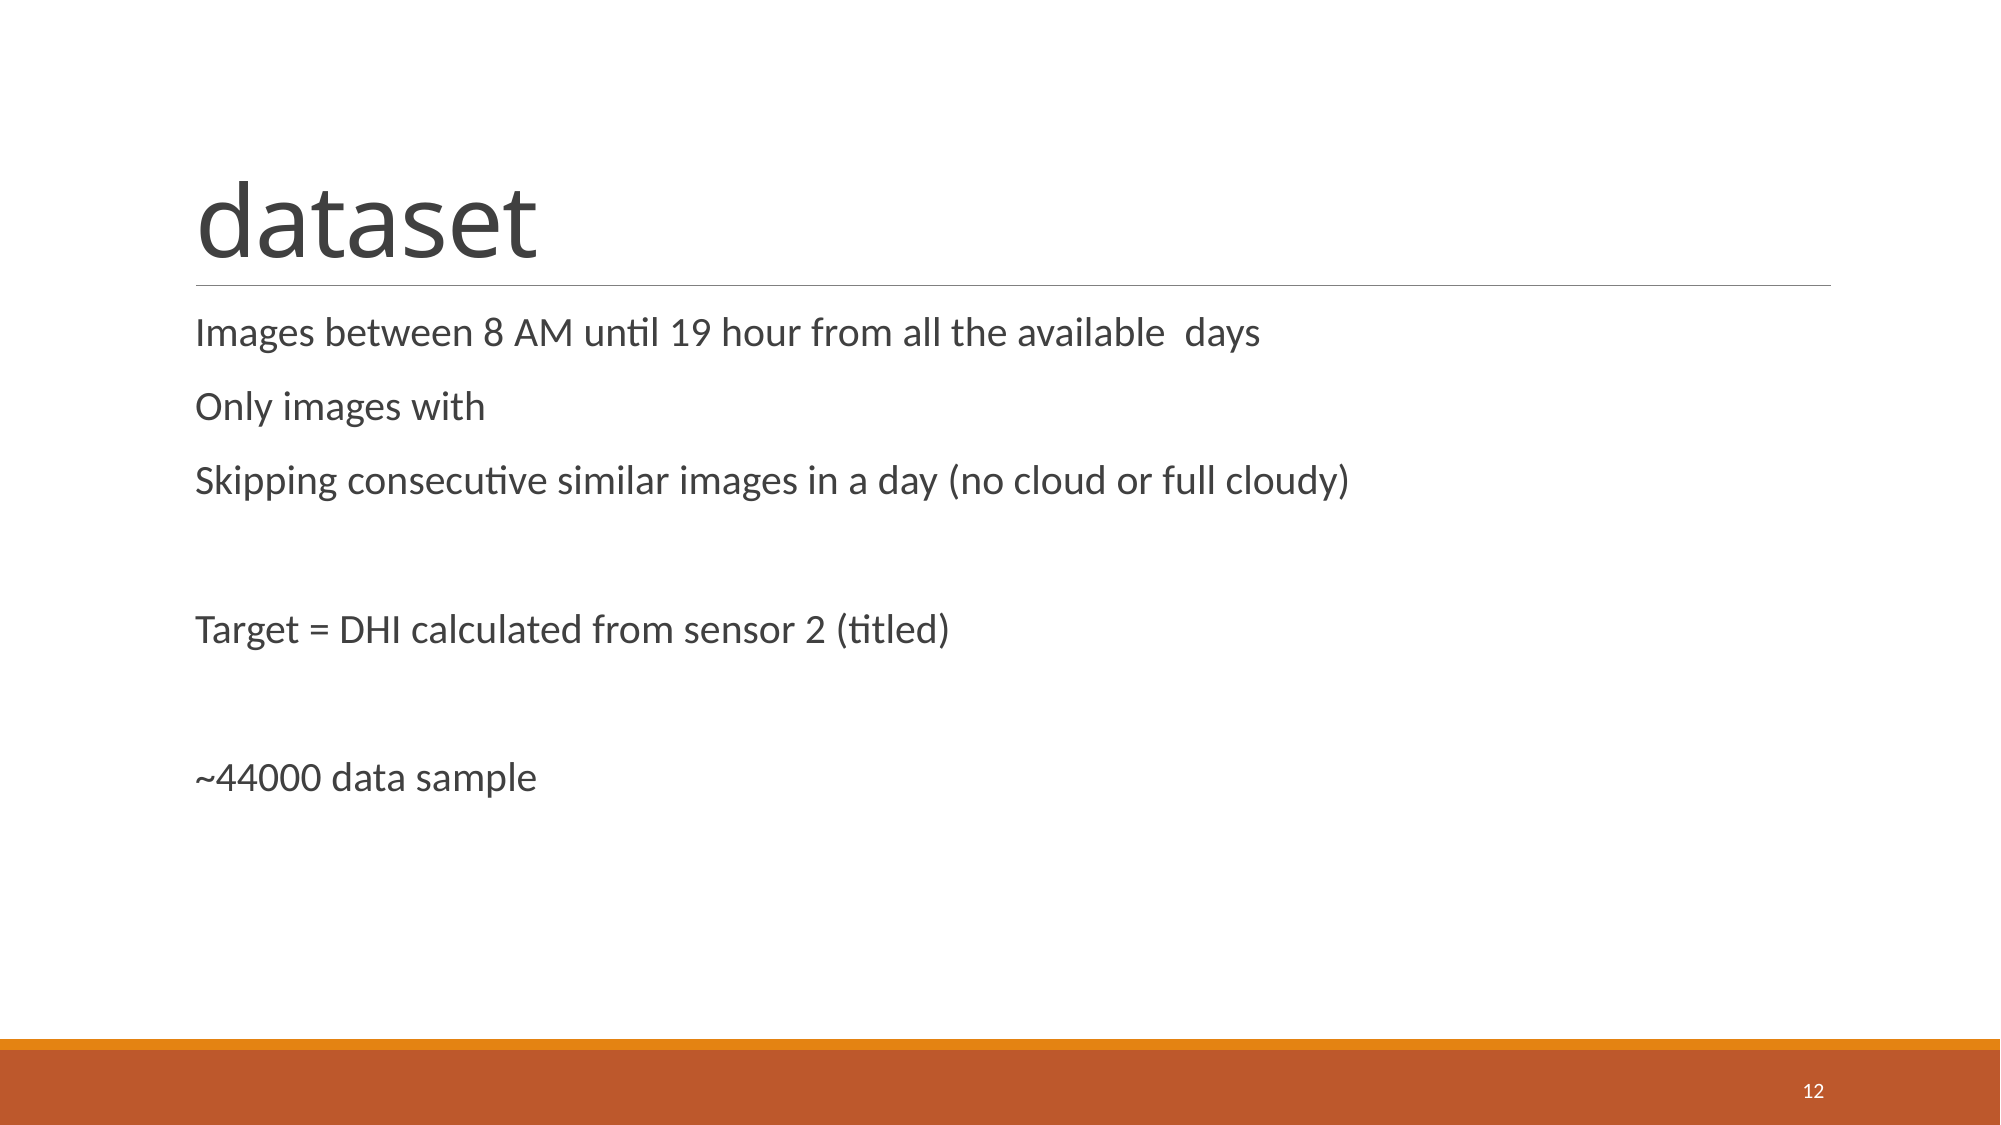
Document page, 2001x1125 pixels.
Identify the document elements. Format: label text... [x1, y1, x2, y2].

slide_number 12 [1624, 1059, 1840, 1120]
title dataset [180, 47, 1830, 285]
